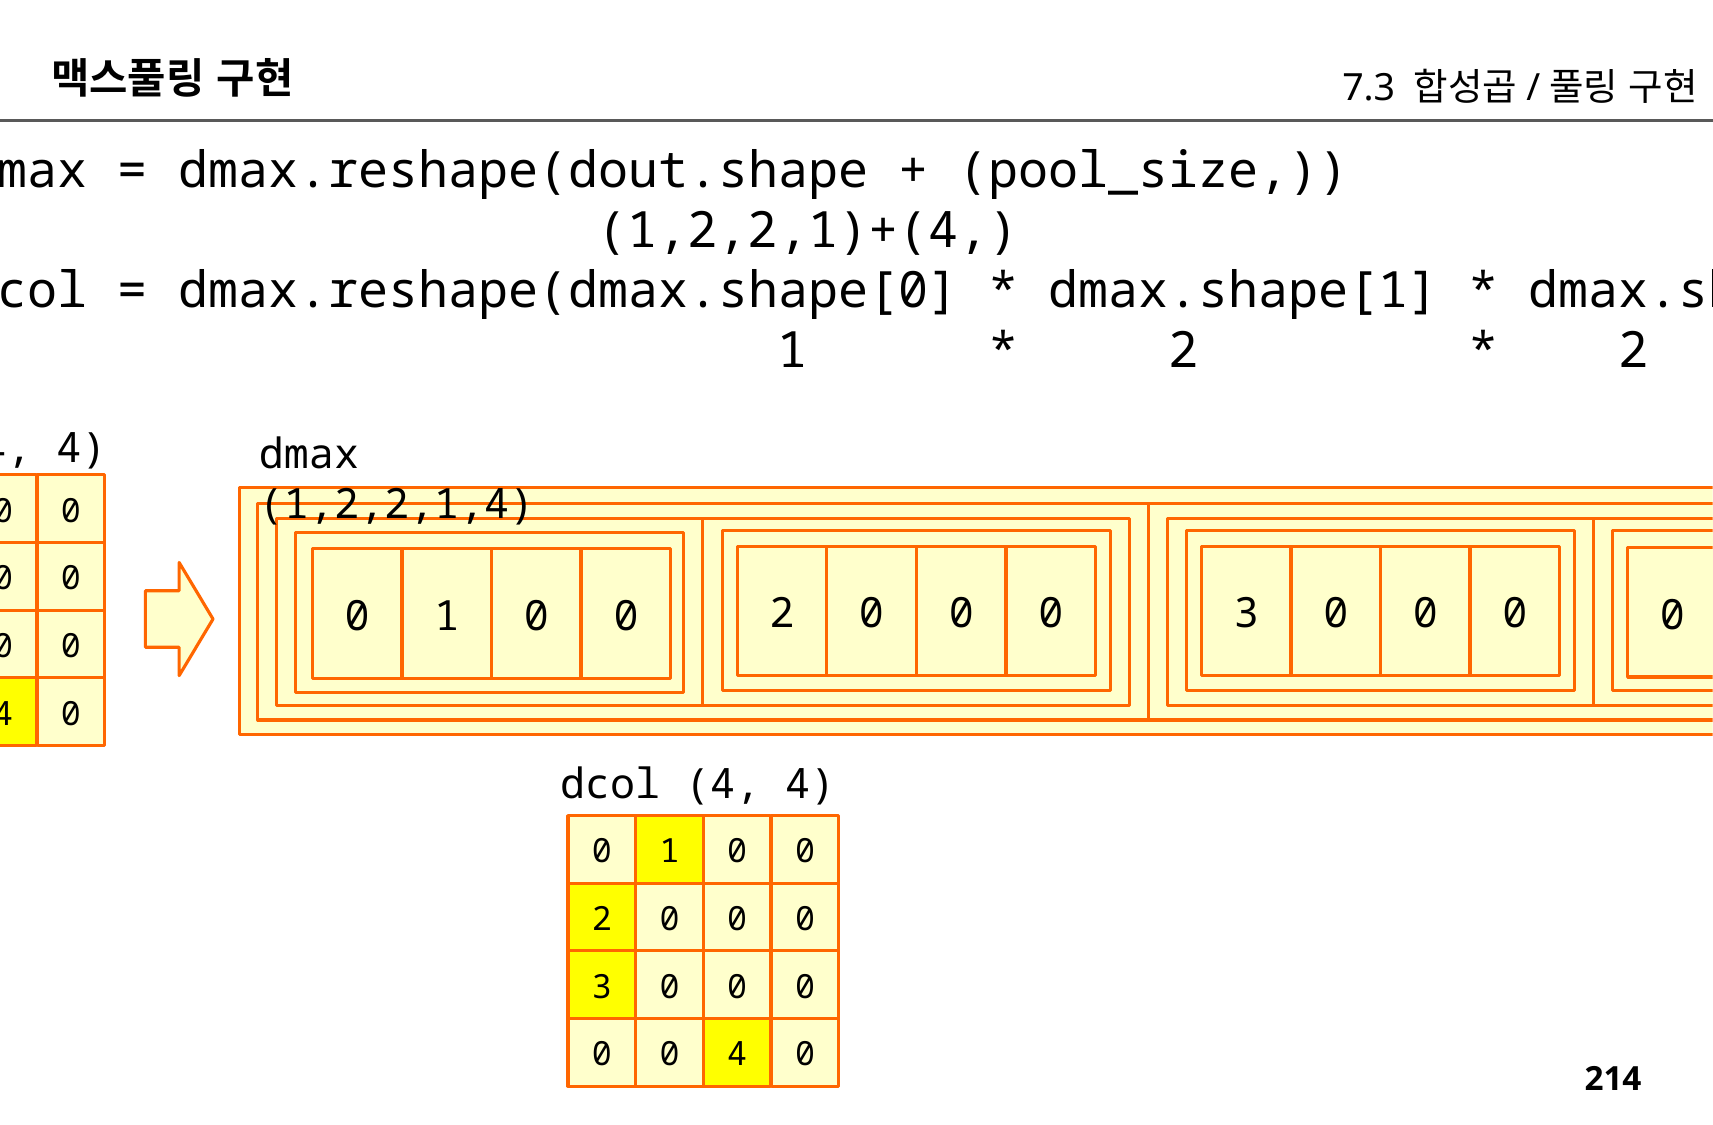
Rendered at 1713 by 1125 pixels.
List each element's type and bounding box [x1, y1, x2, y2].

text_box [11, 13, 803, 105]
text_box [0, 413, 132, 747]
text_box [0, 130, 1713, 386]
text_box [916, 44, 1713, 111]
text_box [237, 419, 1713, 737]
text_box [545, 749, 861, 1088]
text_box [143, 560, 215, 678]
